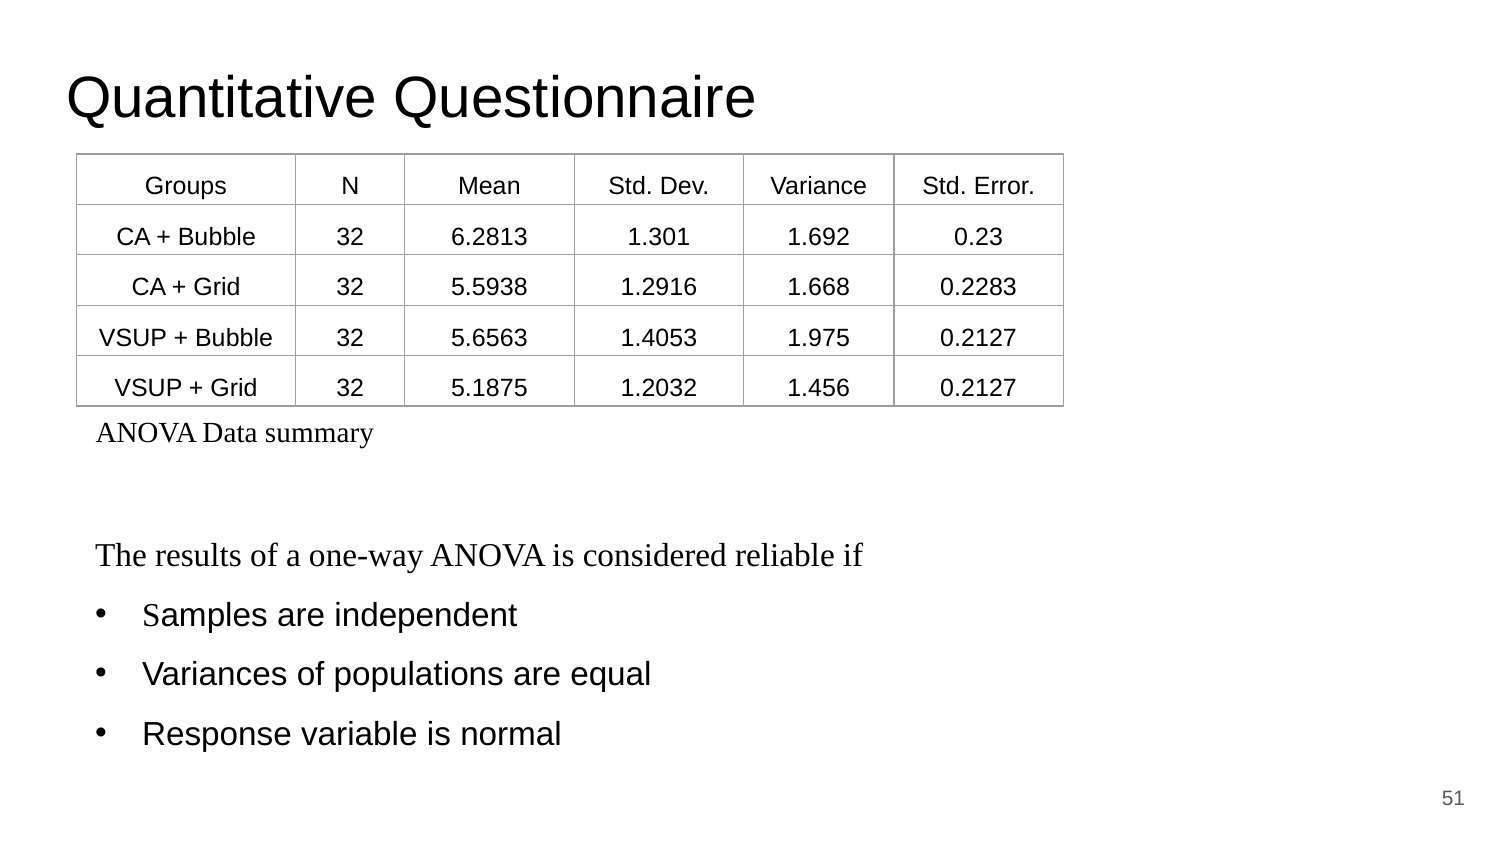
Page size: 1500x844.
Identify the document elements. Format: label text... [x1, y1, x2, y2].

table_cell 6.2813 [405, 205, 574, 254]
table_cell 1.668 [744, 255, 893, 305]
table_cell 1.456 [744, 356, 893, 405]
table_cell 5.6563 [405, 306, 574, 355]
table_cell 0.2127 [895, 306, 1063, 355]
table_header Variance [744, 155, 893, 204]
table_cell VSUP + Bubble [77, 306, 295, 355]
table_cell 0.23 [895, 205, 1063, 254]
table_header Groups [77, 155, 295, 204]
table_cell 32 [296, 356, 404, 405]
table_header Mean [405, 155, 574, 204]
table_cell 0.2283 [895, 255, 1063, 305]
table_cell 5.5938 [405, 255, 574, 305]
title Quantitative Questionnaire [51, 43, 877, 138]
table_cell VSUP + Grid [77, 356, 295, 405]
table_cell 1.4053 [575, 306, 743, 355]
table_cell 0.2127 [895, 356, 1063, 405]
slide_number 51 [1389, 764, 1480, 830]
table_cell 32 [296, 205, 404, 254]
table_cell 1.2032 [575, 356, 743, 405]
table_cell 1.301 [575, 205, 743, 254]
table_cell CA + Grid [77, 255, 295, 305]
table_cell 5.1875 [405, 356, 574, 405]
table_cell 1.692 [744, 205, 893, 254]
text_box The results of a one-way ANOVA is considered reliable if Samples are independent Variances of populations are equal Response variable is normal [80, 505, 948, 820]
table_cell 32 [296, 306, 404, 355]
table_header Std. Dev. [575, 155, 743, 204]
table_cell 32 [296, 255, 404, 305]
text_box ANOVA Data summary [80, 406, 398, 456]
table_cell 1.2916 [575, 255, 743, 305]
table_header Std. Error. [895, 155, 1063, 204]
table_header N [296, 155, 404, 204]
table_cell CA + Bubble [77, 205, 295, 254]
table_cell 1.975 [744, 306, 893, 355]
